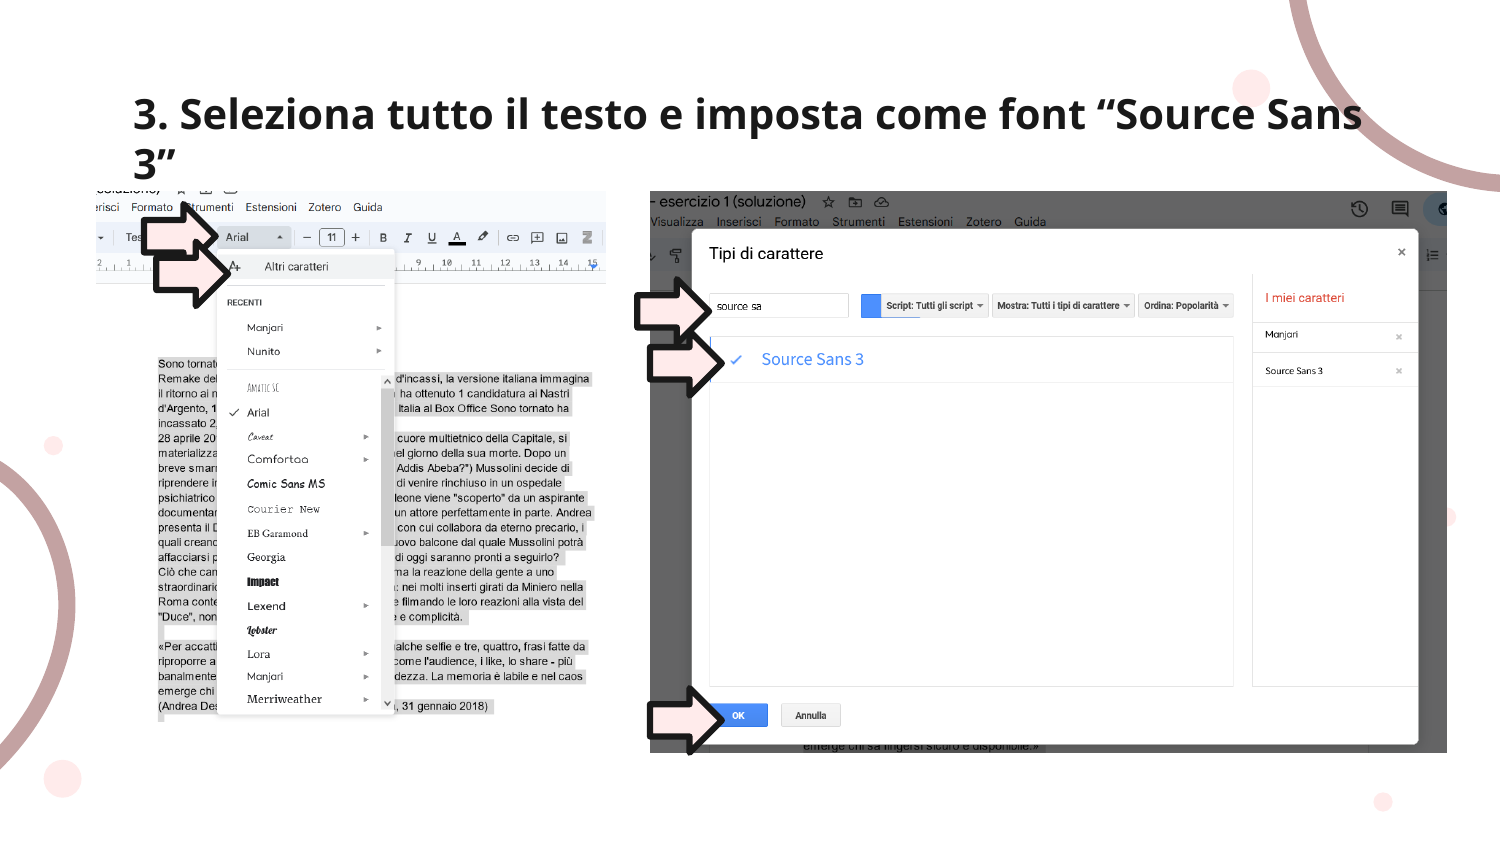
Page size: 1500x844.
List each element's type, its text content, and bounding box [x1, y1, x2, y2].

title 3. Seleziona tutto il testo e imposta come font “Source Sans 3” [118, 72, 1382, 167]
picture [96, 191, 606, 722]
picture [649, 191, 1447, 753]
text_box [637, 295, 644, 328]
